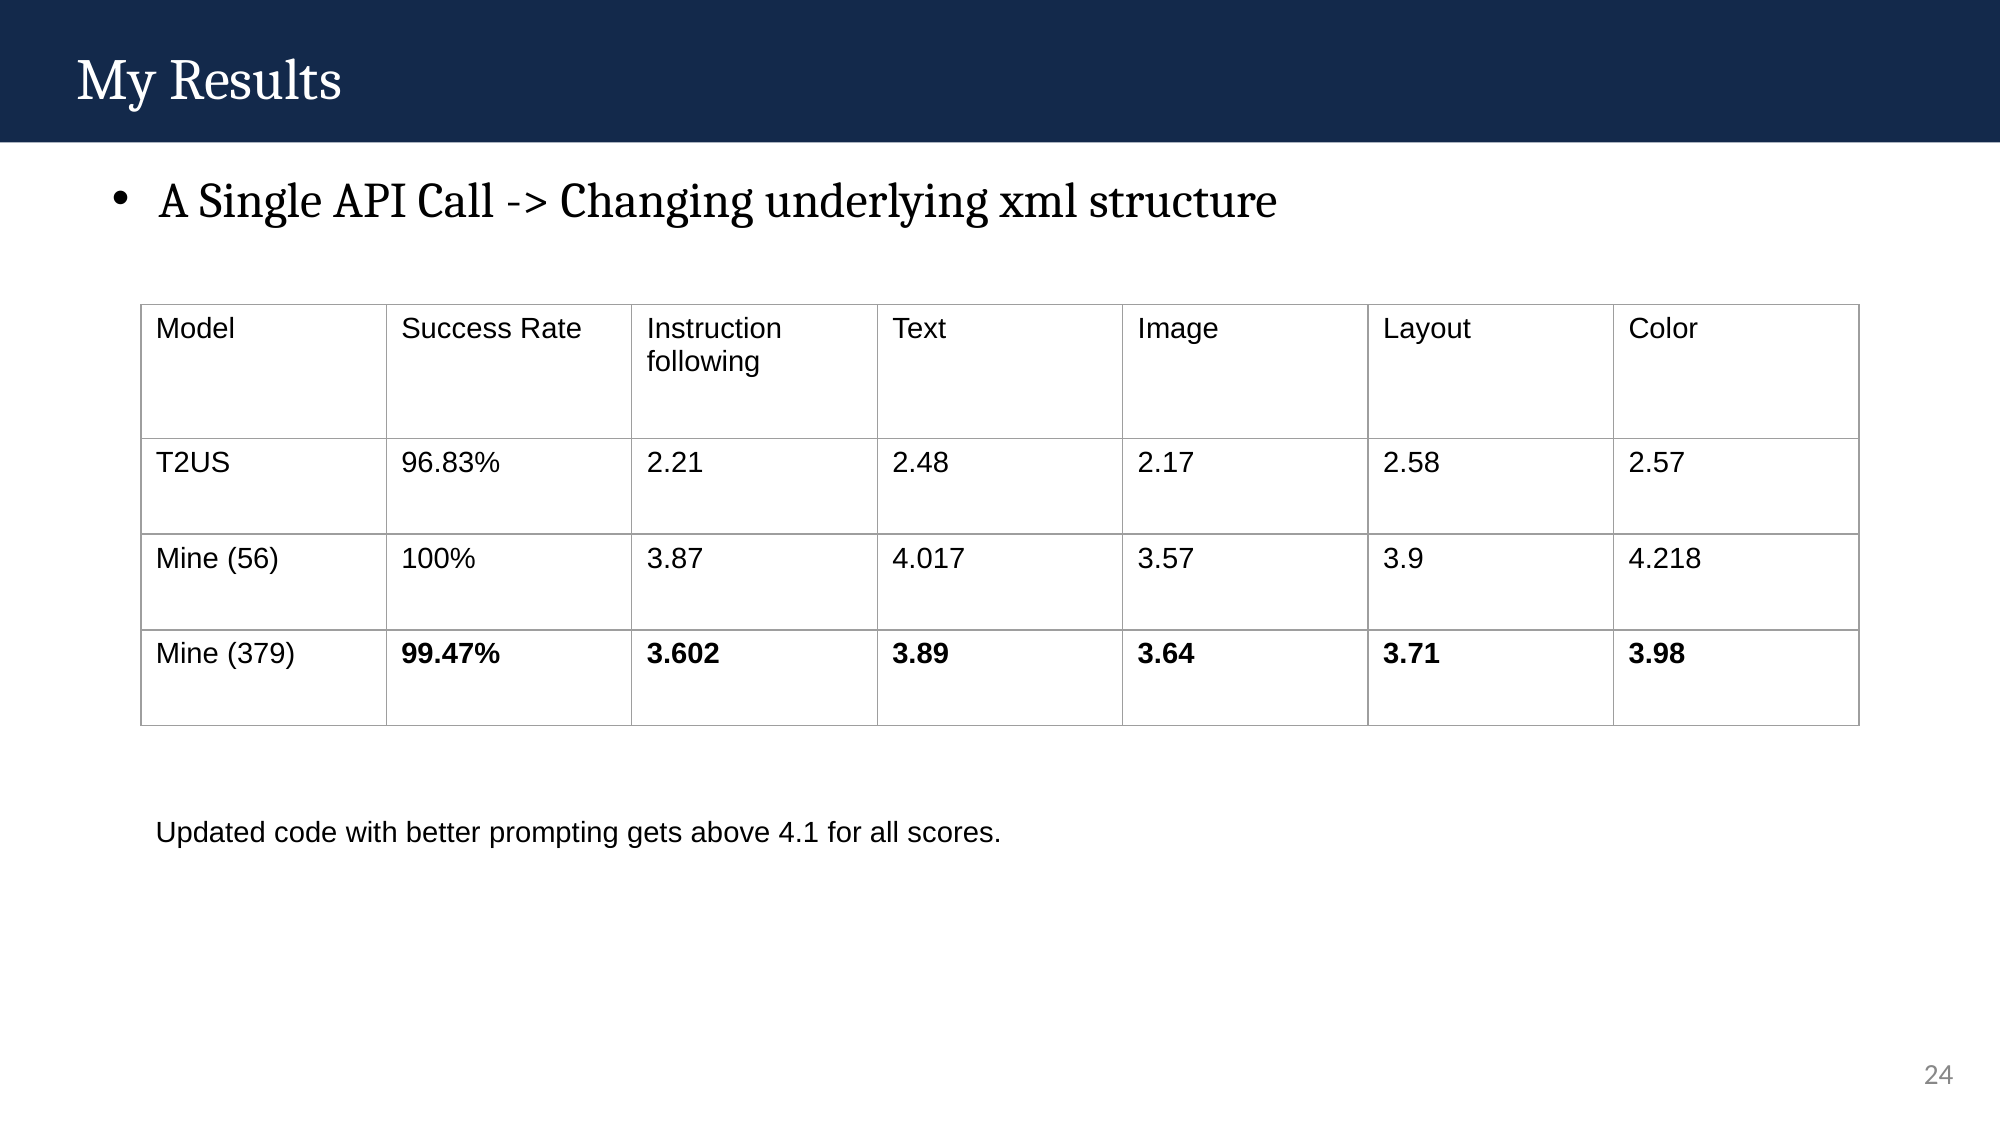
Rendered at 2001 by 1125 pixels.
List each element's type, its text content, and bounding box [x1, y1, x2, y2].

table_cell 3.602 [632, 631, 877, 725]
text_box [0, 0, 2000, 143]
text_box My Results [61, 33, 1852, 119]
table_cell 99.47% [387, 631, 631, 725]
table_cell 2.17 [1123, 439, 1367, 533]
table_header Text [878, 305, 1122, 438]
table_cell 4.218 [1614, 535, 1858, 629]
table_cell 100% [387, 535, 631, 629]
table_header Instruction following [632, 305, 877, 438]
table_cell 2.21 [632, 439, 877, 533]
slide_number 24 [1518, 1042, 1969, 1103]
table_cell 3.64 [1123, 631, 1367, 725]
table_cell 3.9 [1369, 535, 1613, 629]
table_header Success Rate [387, 305, 631, 438]
table_header Color [1614, 305, 1858, 438]
table_cell 3.57 [1123, 535, 1367, 629]
table_cell 2.48 [878, 439, 1122, 533]
table_header Image [1123, 305, 1367, 438]
text_box A Single API Call -> Changing underlying xml structure [97, 129, 1956, 235]
table_cell 4.017 [878, 535, 1122, 629]
table_cell 3.87 [632, 535, 877, 629]
table_cell 3.89 [878, 631, 1122, 725]
table_cell 96.83% [387, 439, 631, 533]
table_cell Mine (56) [142, 535, 386, 629]
text_box Updated code with better prompting gets above 4.1 for all scores. [140, 805, 1176, 856]
table_header Model [142, 305, 386, 438]
table_cell 2.58 [1369, 439, 1613, 533]
table_cell 3.71 [1369, 631, 1613, 725]
table_cell 2.57 [1614, 439, 1858, 533]
table_cell Mine (379) [142, 631, 386, 725]
table_cell T2US [142, 439, 386, 533]
table_cell 3.98 [1614, 631, 1858, 725]
table_header Layout [1369, 305, 1613, 438]
